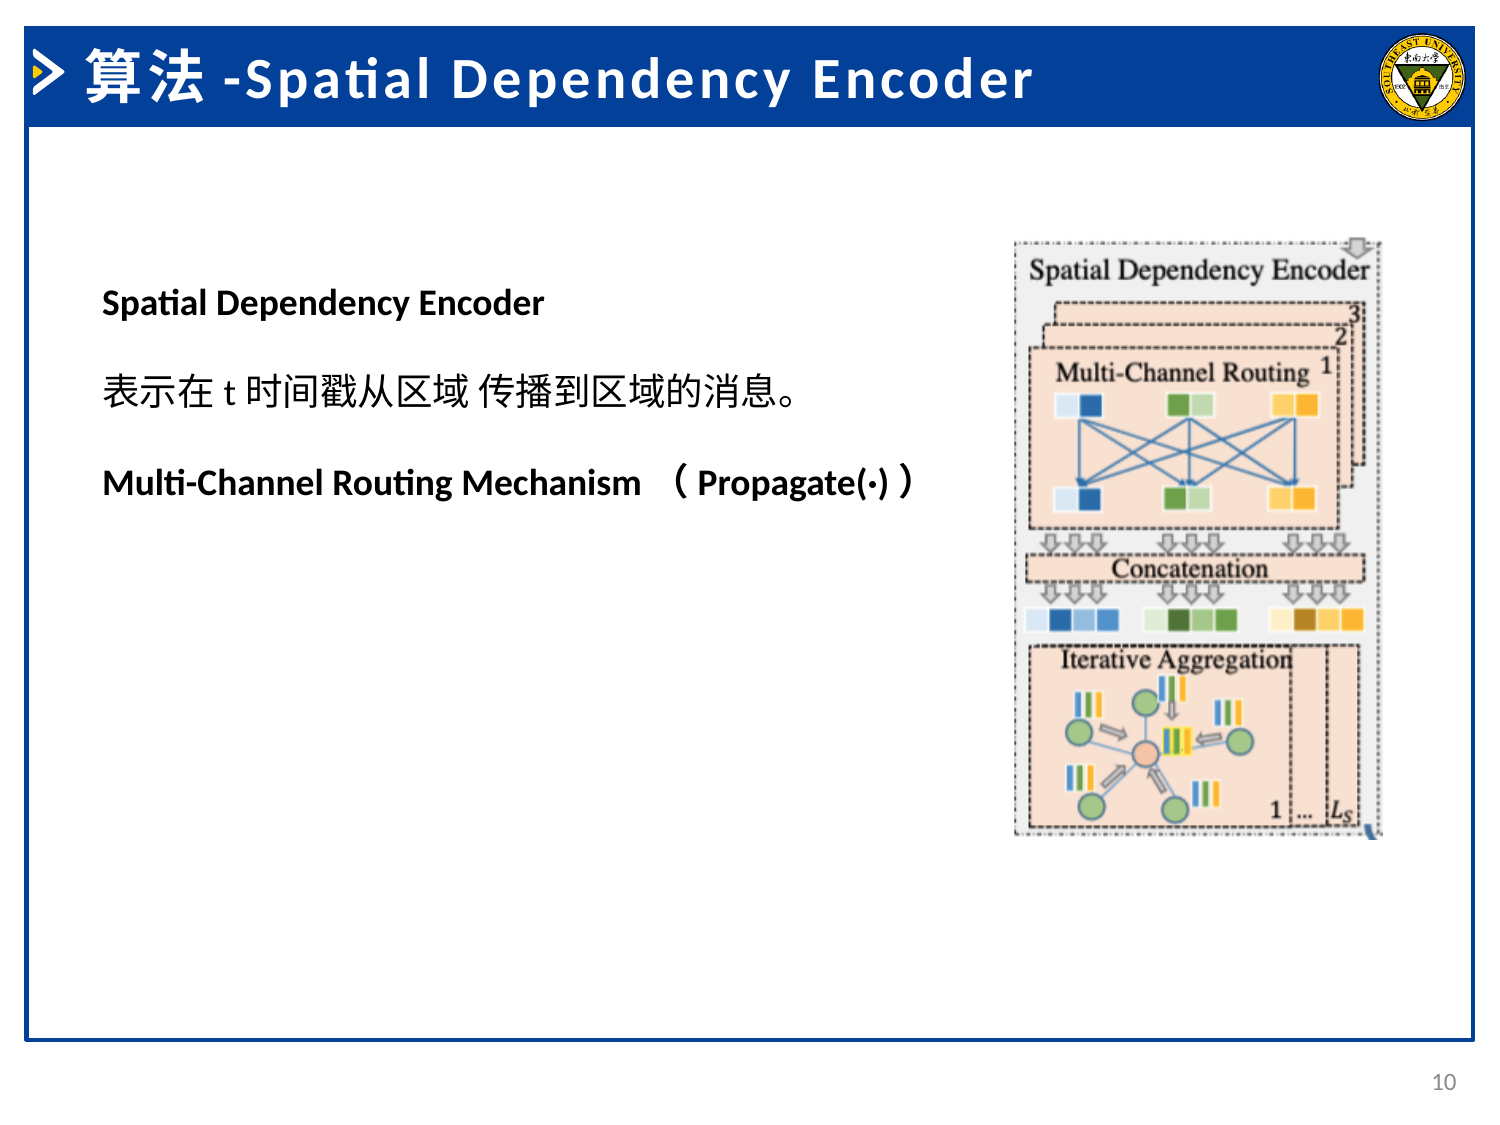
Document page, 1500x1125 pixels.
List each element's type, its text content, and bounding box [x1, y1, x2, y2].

picture [1378, 33, 1467, 121]
text_box 算法-Spatial Dependency Encoder [70, 32, 1166, 118]
slide_number 10 [1382, 1051, 1472, 1111]
picture [1013, 237, 1383, 840]
